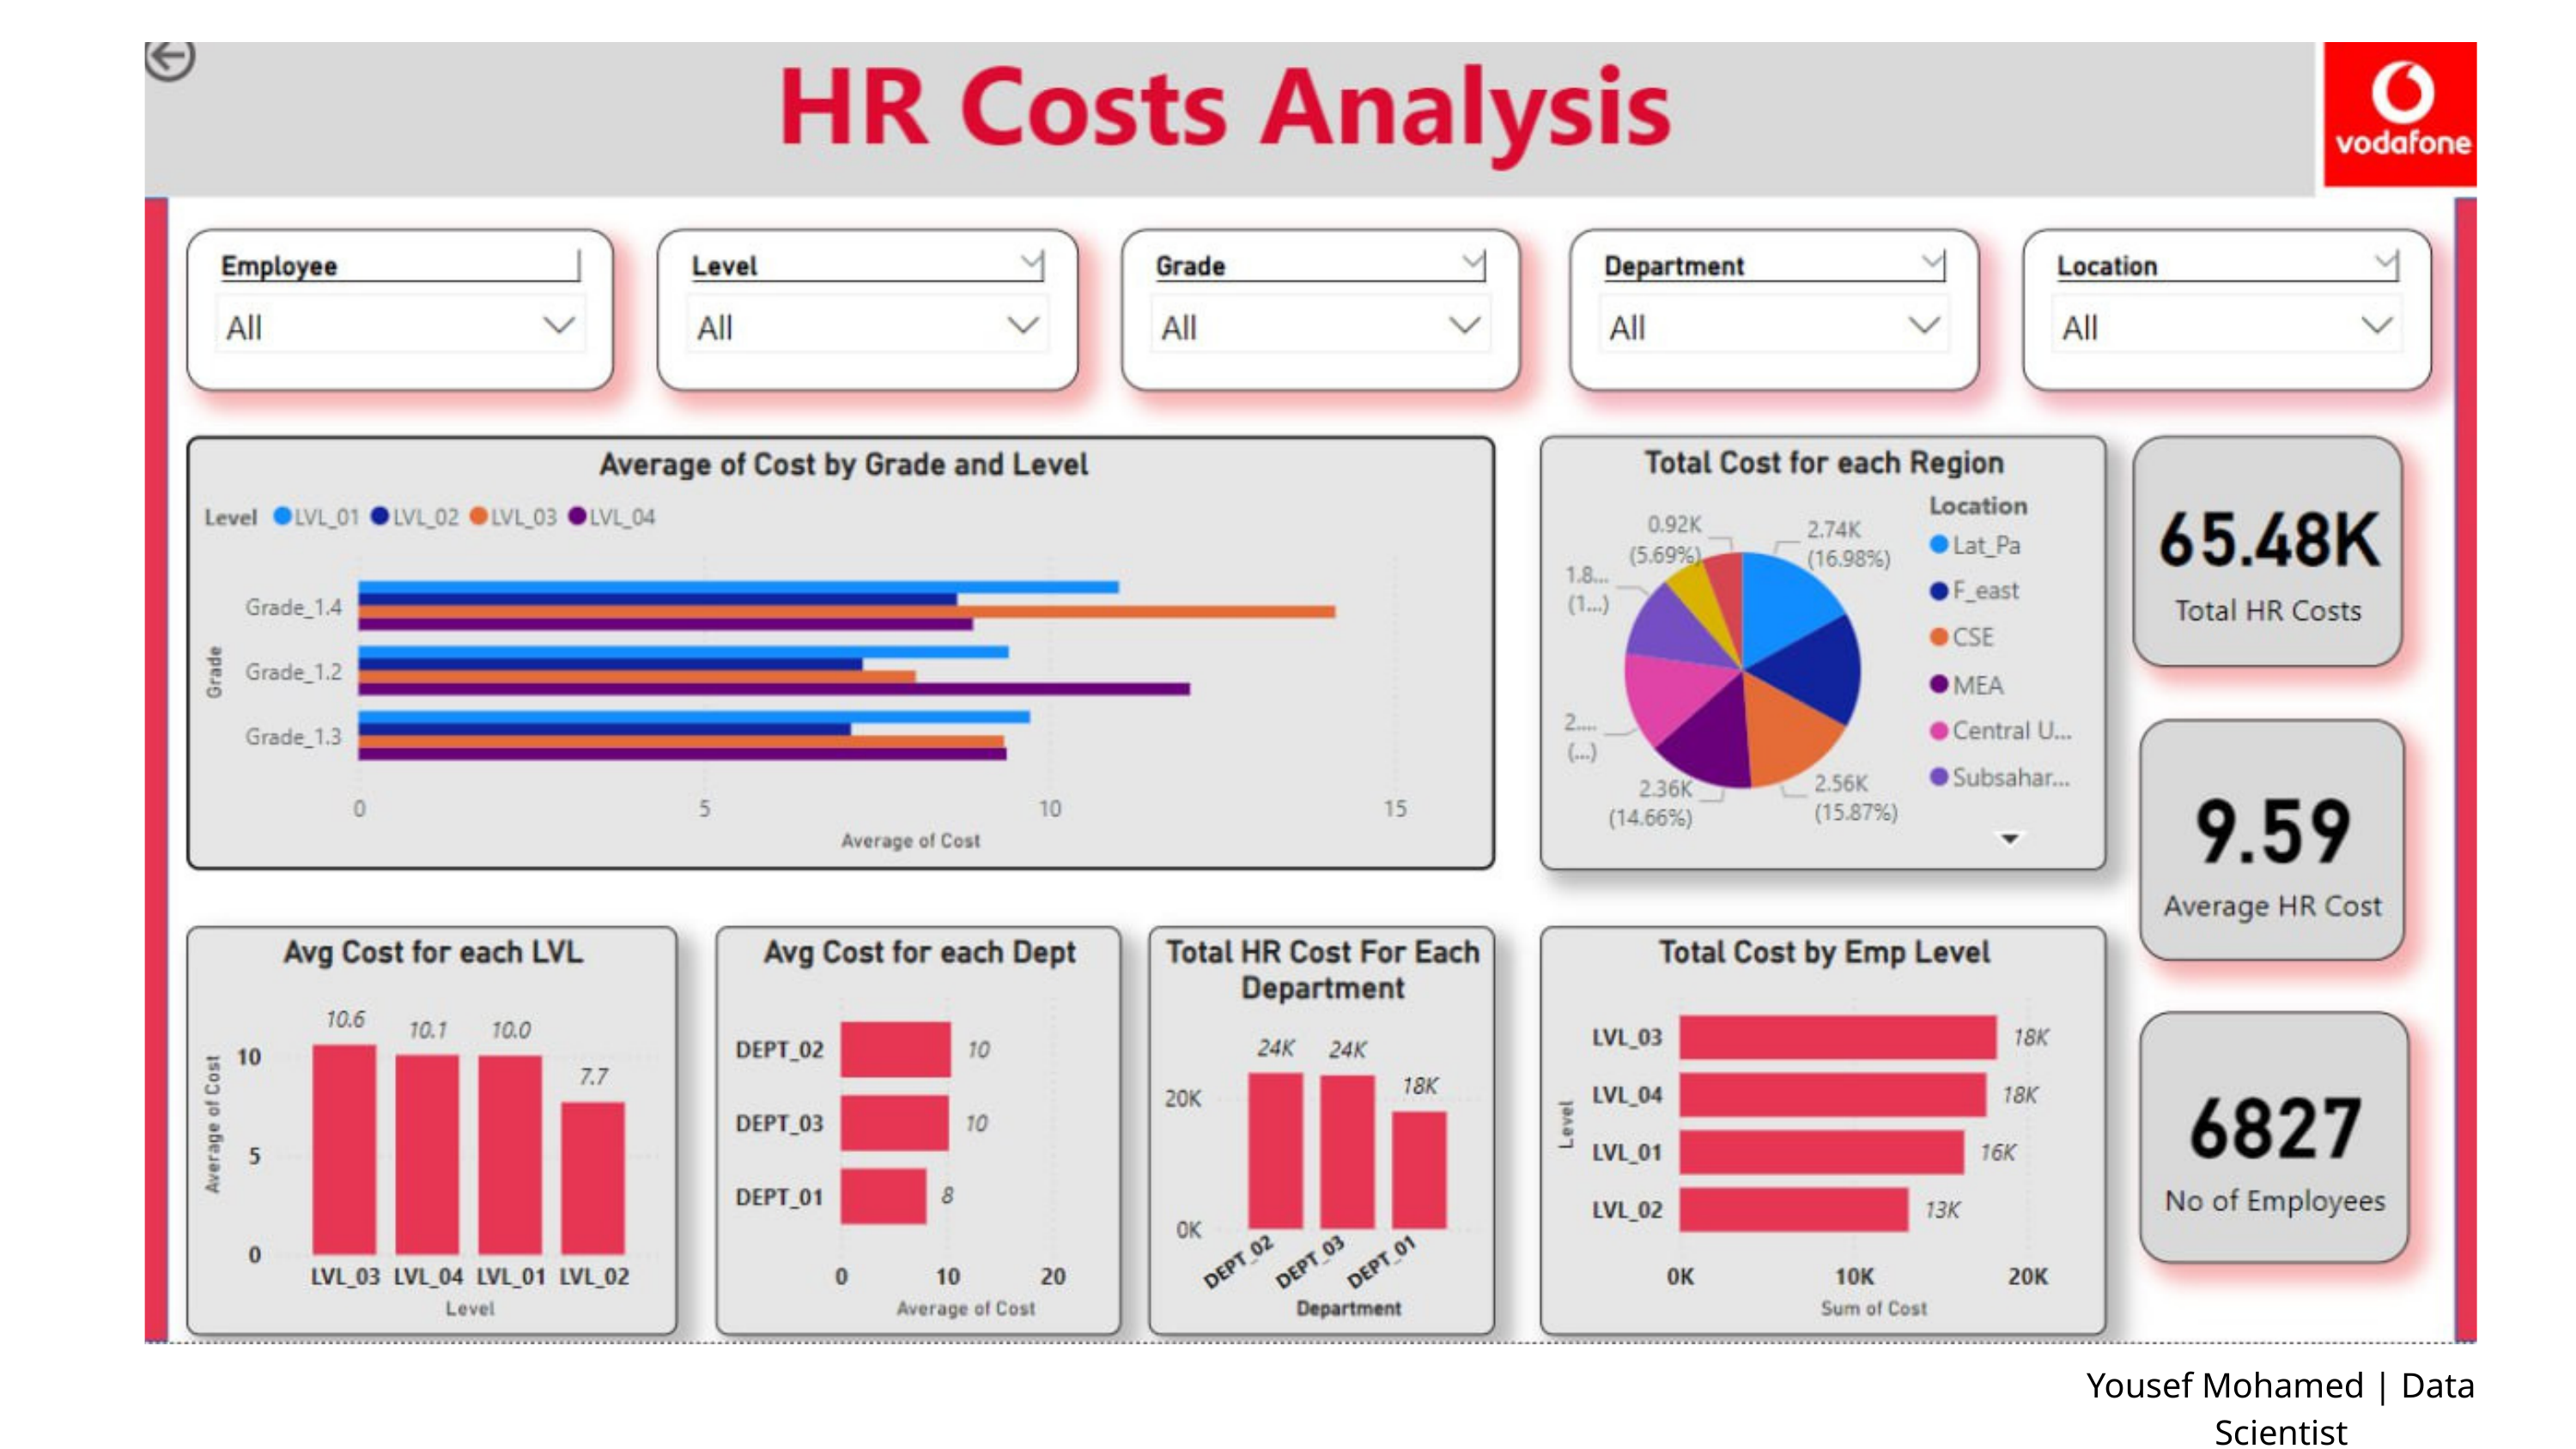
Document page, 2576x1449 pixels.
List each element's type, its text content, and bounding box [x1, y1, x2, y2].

text_box [144, 42, 2477, 1344]
text_box Yousef Mohamed | Data Scientist [2028, 1356, 2536, 1449]
